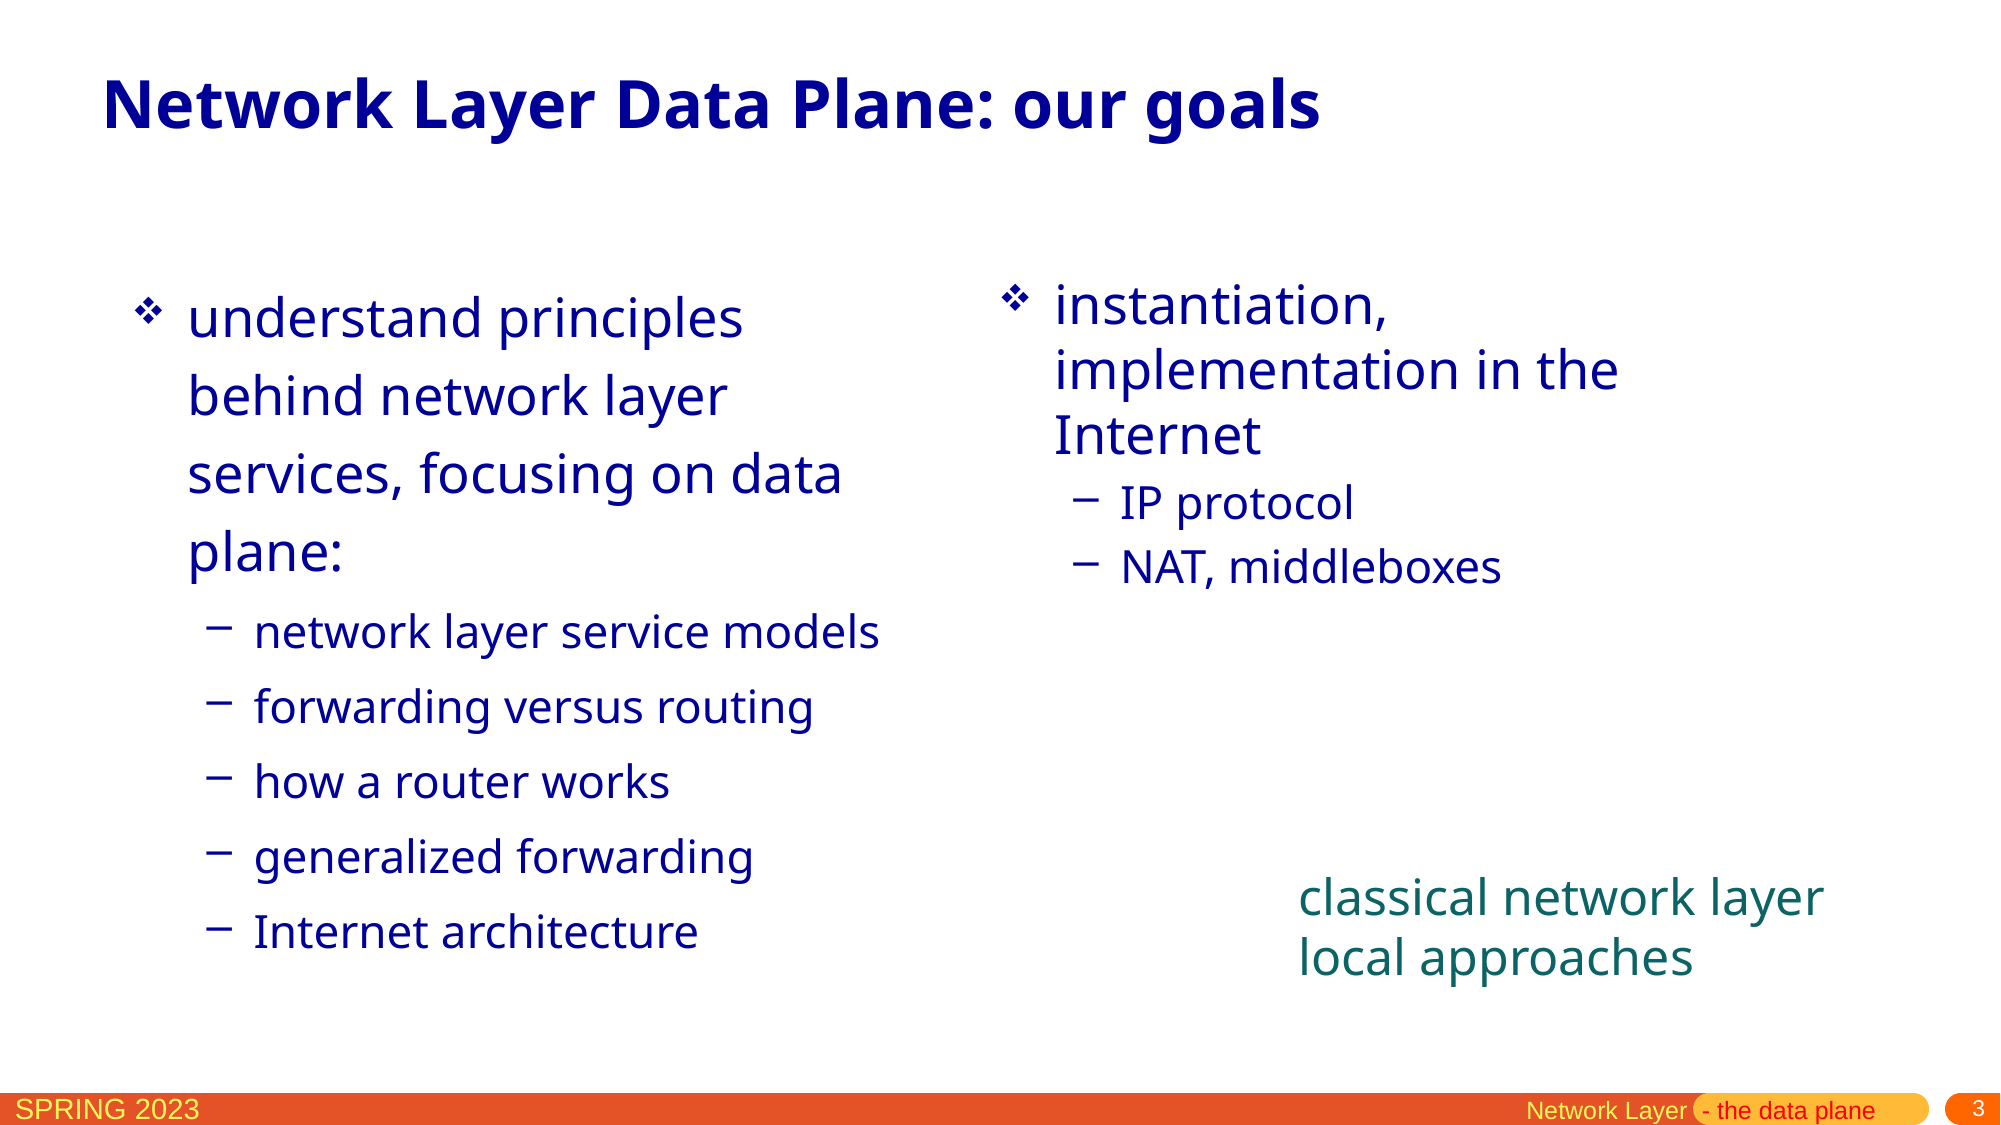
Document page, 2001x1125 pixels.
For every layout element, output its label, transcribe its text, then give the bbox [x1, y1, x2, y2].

text_box classical network layer local approaches [1283, 857, 1884, 993]
footer Network Layer - the data plane [1511, 1086, 2000, 1125]
list understand principles behind network layer services, focusing on data plane: network layer service models forwarding versus routing how a router works generalized forwarding Internet architecture [116, 262, 950, 1025]
list instantiation, implementation in the Internet IP protocol NAT, middleboxes [983, 262, 1817, 1025]
title Network Layer Data Plane: our goals [86, 42, 1914, 161]
